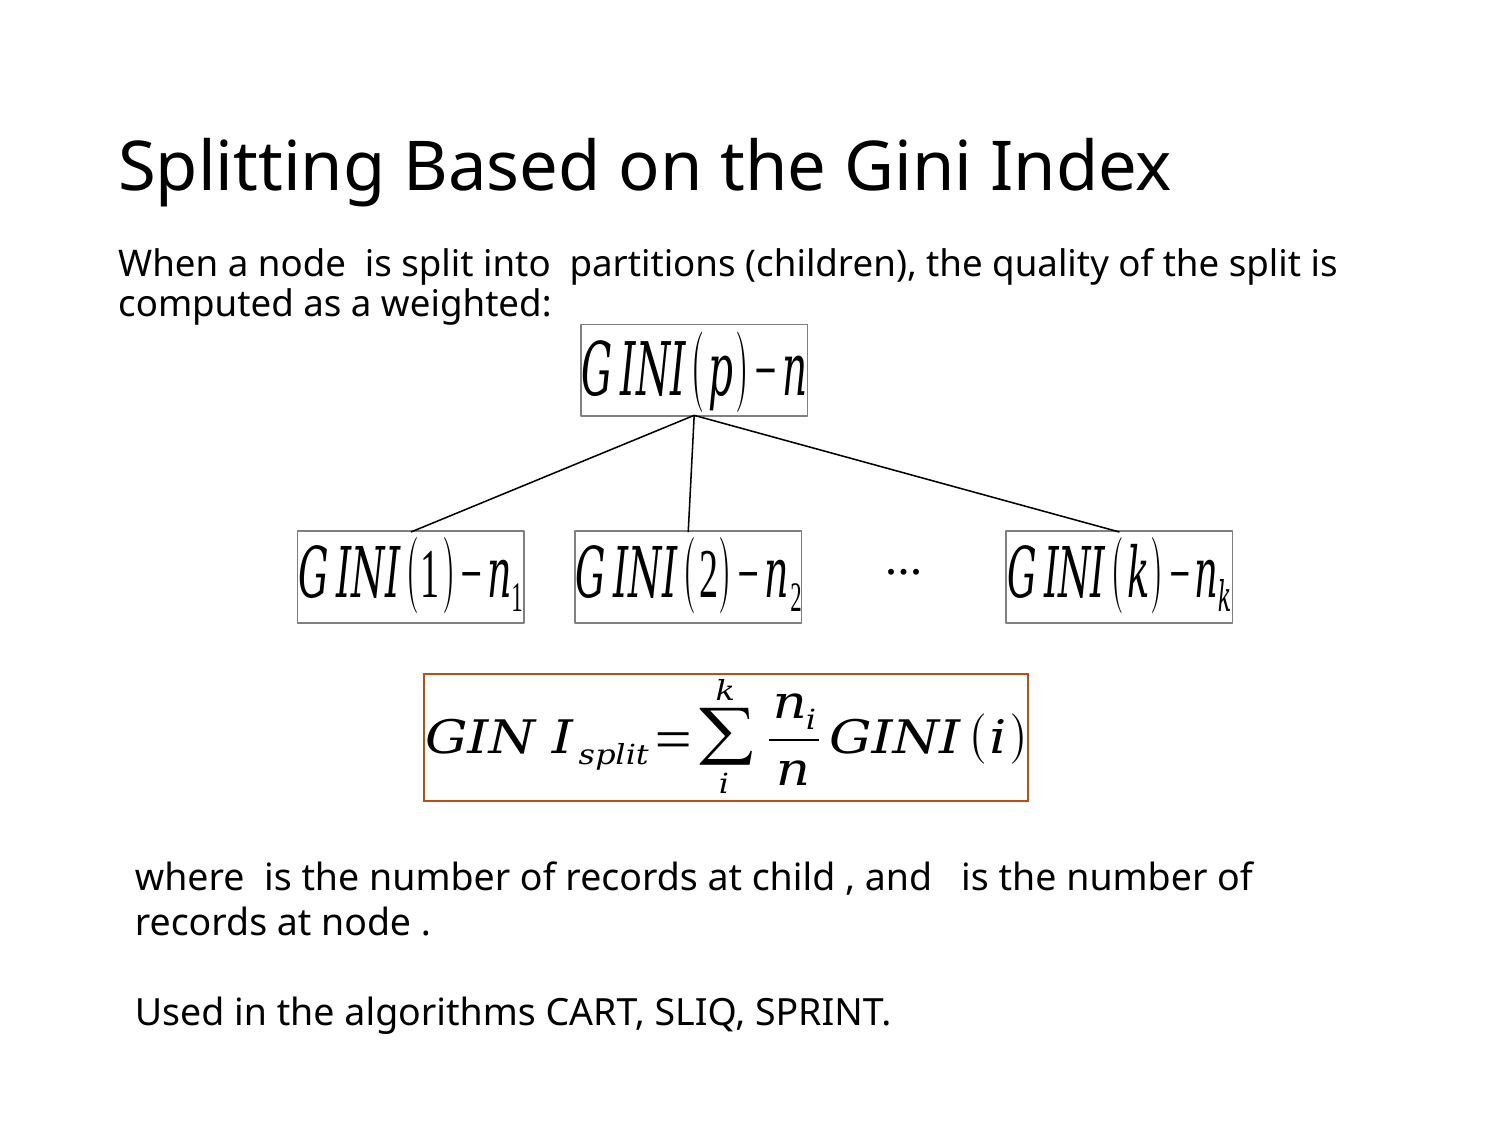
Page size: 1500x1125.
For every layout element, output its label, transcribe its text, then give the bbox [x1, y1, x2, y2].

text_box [688, 415, 694, 533]
title Splitting Based on the Gini Index [103, 59, 1397, 278]
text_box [410, 415, 688, 533]
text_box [694, 415, 1120, 533]
text_box ... [870, 533, 938, 592]
